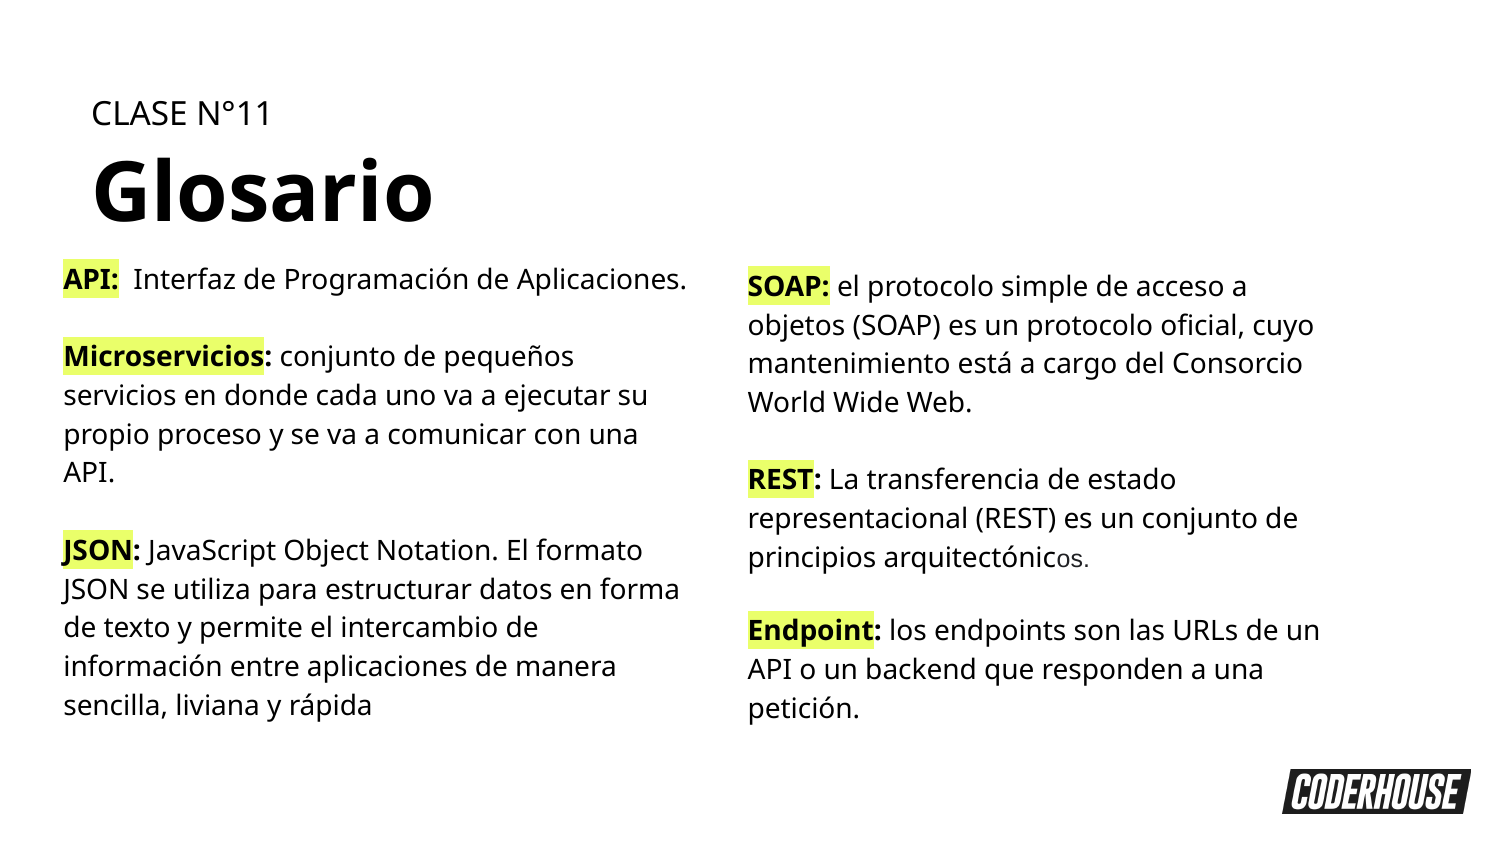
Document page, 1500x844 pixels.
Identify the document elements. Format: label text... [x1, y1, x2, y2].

picture [1281, 769, 1471, 814]
text_box Glosario [76, 134, 1412, 255]
text_box SOAP: el protocolo simple de acceso a objetos (SOAP) es un protocolo oficial, cuyo mantenimiento está a cargo del Consorcio World Wide Web. REST: La transferencia de estado representacional (REST) es un conjunto de principios arquitectónicos. Endpoint: los endpoints son las URLs de un API o un backend que responden a una petición. [732, 214, 1362, 844]
text_box CLASE N°11 [76, 76, 481, 134]
text_box API: Interfaz de Programación de Aplicaciones. Microservicios: conjunto de pequeños servicios en donde cada uno va a ejecutar su propio proceso y se va a comunicar con una API. JSON: JavaScript Object Notation. El formato JSON se utiliza para estructurar datos en forma de texto y permite el intercambio de información entre aplicaciones de manera sencilla, liviana y rápida [48, 241, 708, 814]
